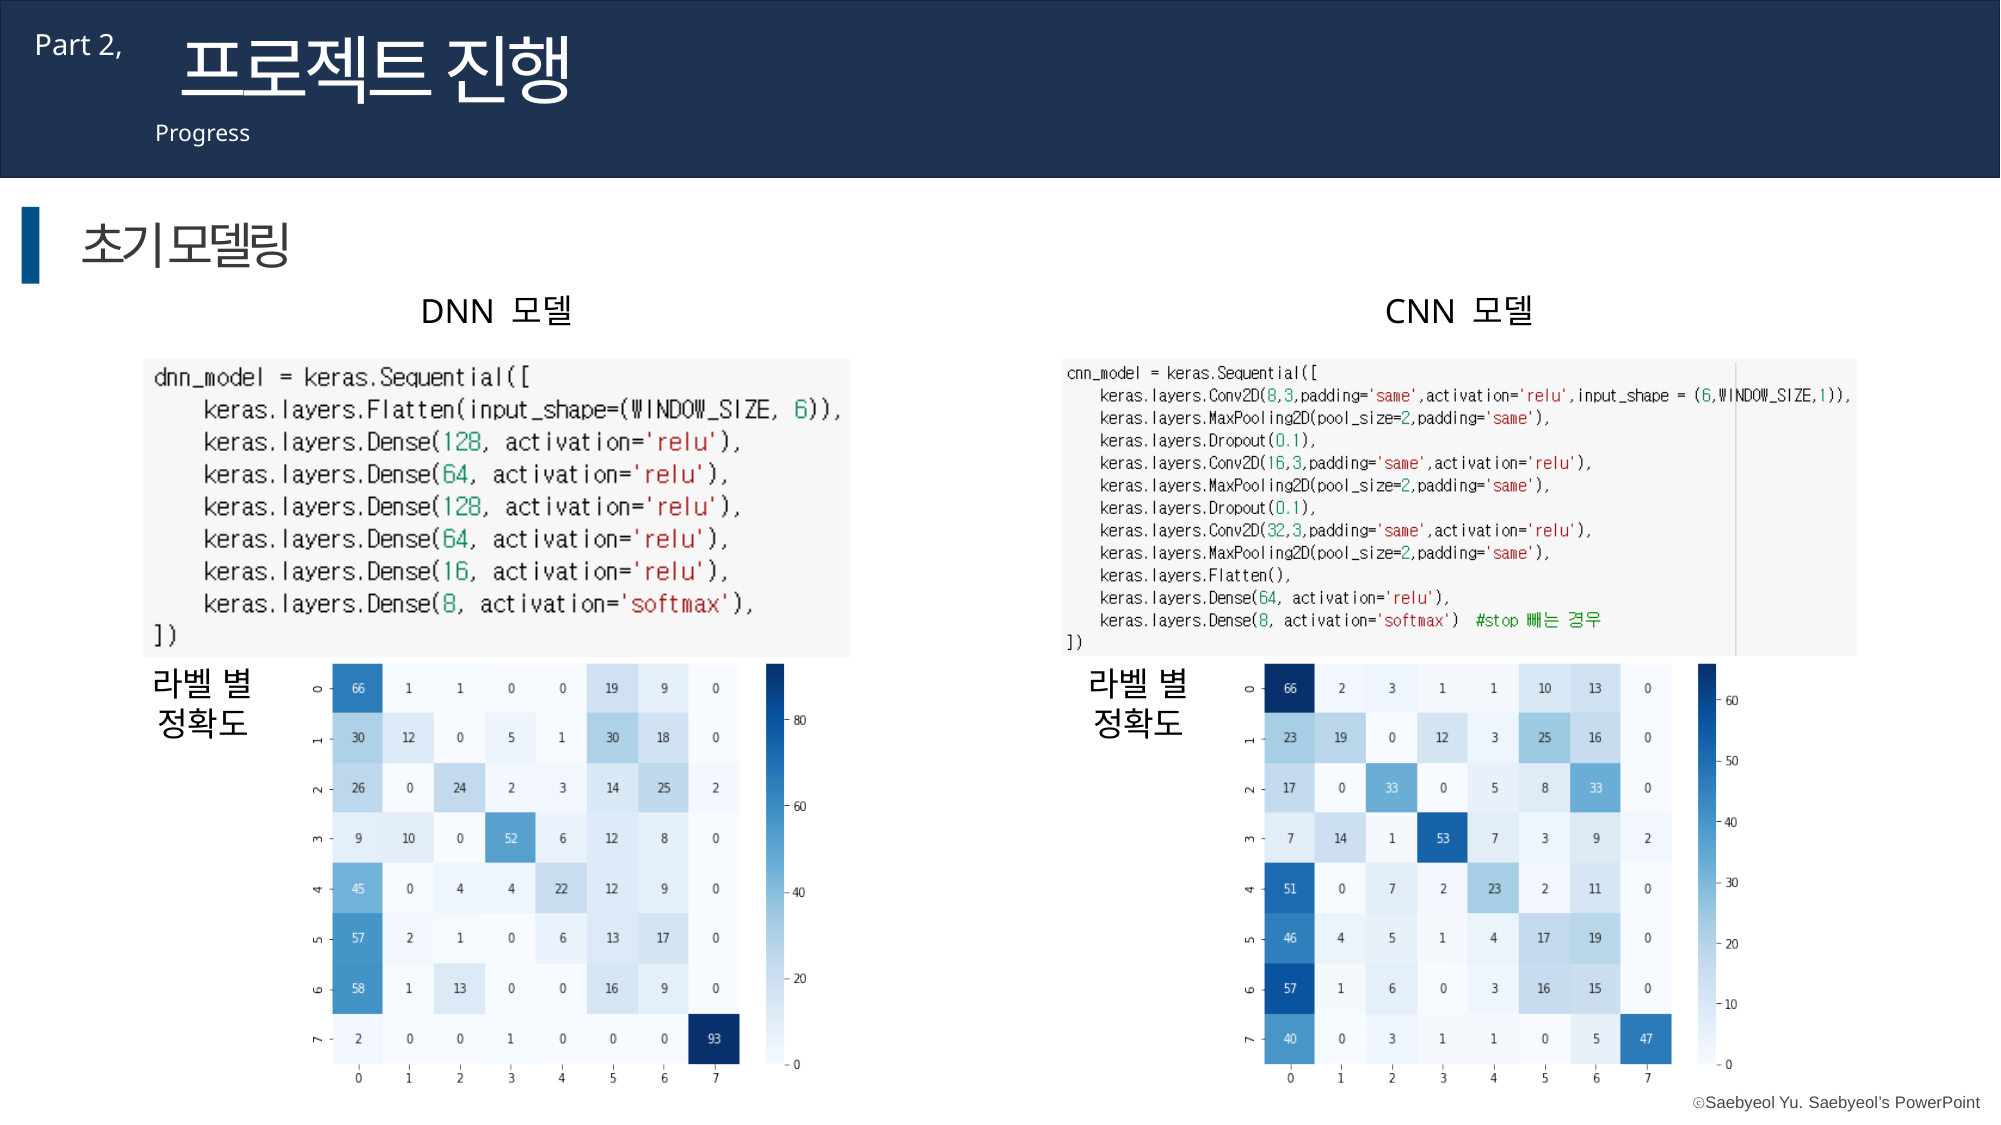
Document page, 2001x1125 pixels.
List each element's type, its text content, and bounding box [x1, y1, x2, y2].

text_box DNN 모델 [405, 283, 588, 338]
text_box 프로젝트 진행 [163, 16, 591, 122]
picture [1062, 359, 1857, 1094]
text_box 라벨 별 정확도 [1073, 656, 1205, 751]
text_box 라벨 별 정확도 [137, 655, 268, 751]
text_box Part 2, [19, 19, 146, 69]
text_box [0, 0, 2000, 178]
text_box [21, 206, 40, 285]
picture [143, 359, 850, 1094]
text_box Progress [140, 110, 266, 154]
text_box 초기 모델링 [65, 207, 309, 283]
text_box CNN 모델 [1369, 283, 1549, 338]
